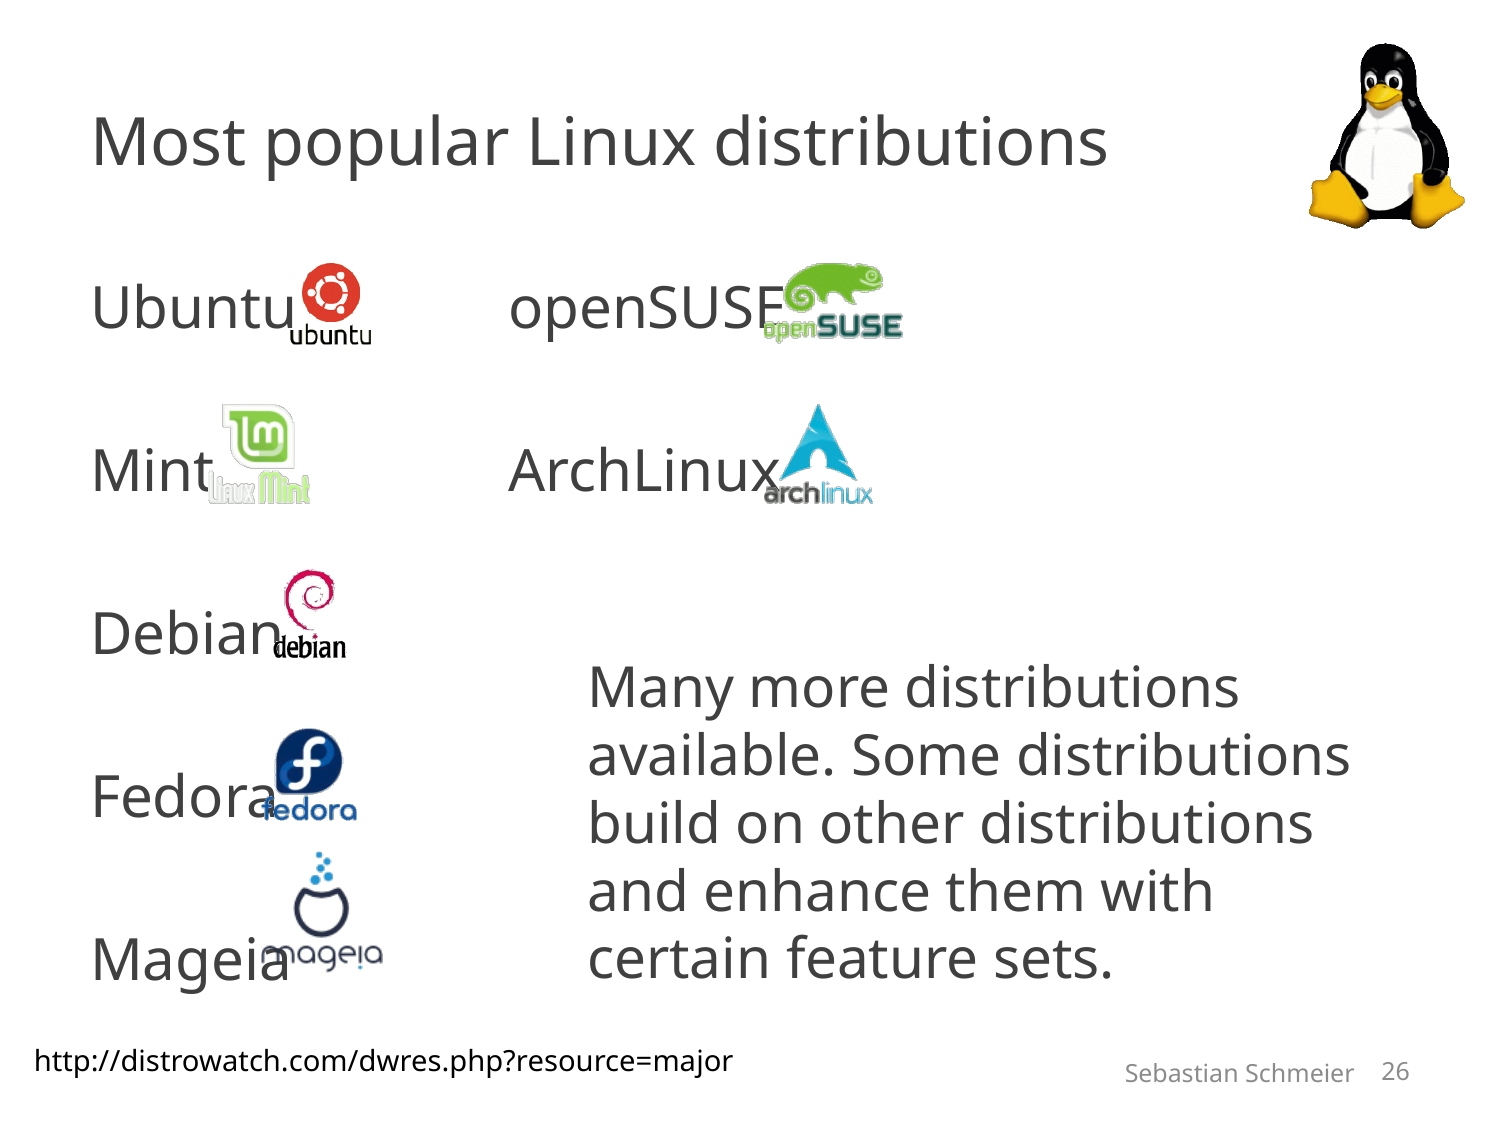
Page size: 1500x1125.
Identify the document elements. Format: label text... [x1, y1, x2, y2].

picture [261, 727, 357, 823]
text_box Many more distributions available. Some distributions build on other distributions and enhance them with certain feature sets. [572, 643, 1425, 1000]
picture [261, 851, 384, 973]
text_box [493, 262, 1076, 568]
picture [1304, 38, 1469, 233]
picture [289, 262, 371, 345]
text_box Sebastian Schmeier [1020, 1042, 1370, 1103]
picture [208, 403, 310, 505]
title Most popular Linux distributions [75, 45, 1299, 233]
list Ubuntu Mint Debian Fedora Mageia [75, 262, 657, 1005]
slide_number 26 [1370, 1042, 1425, 1103]
text_box http://distrowatch.com/dwres.php?resource=major [19, 1035, 749, 1085]
picture [271, 567, 347, 660]
